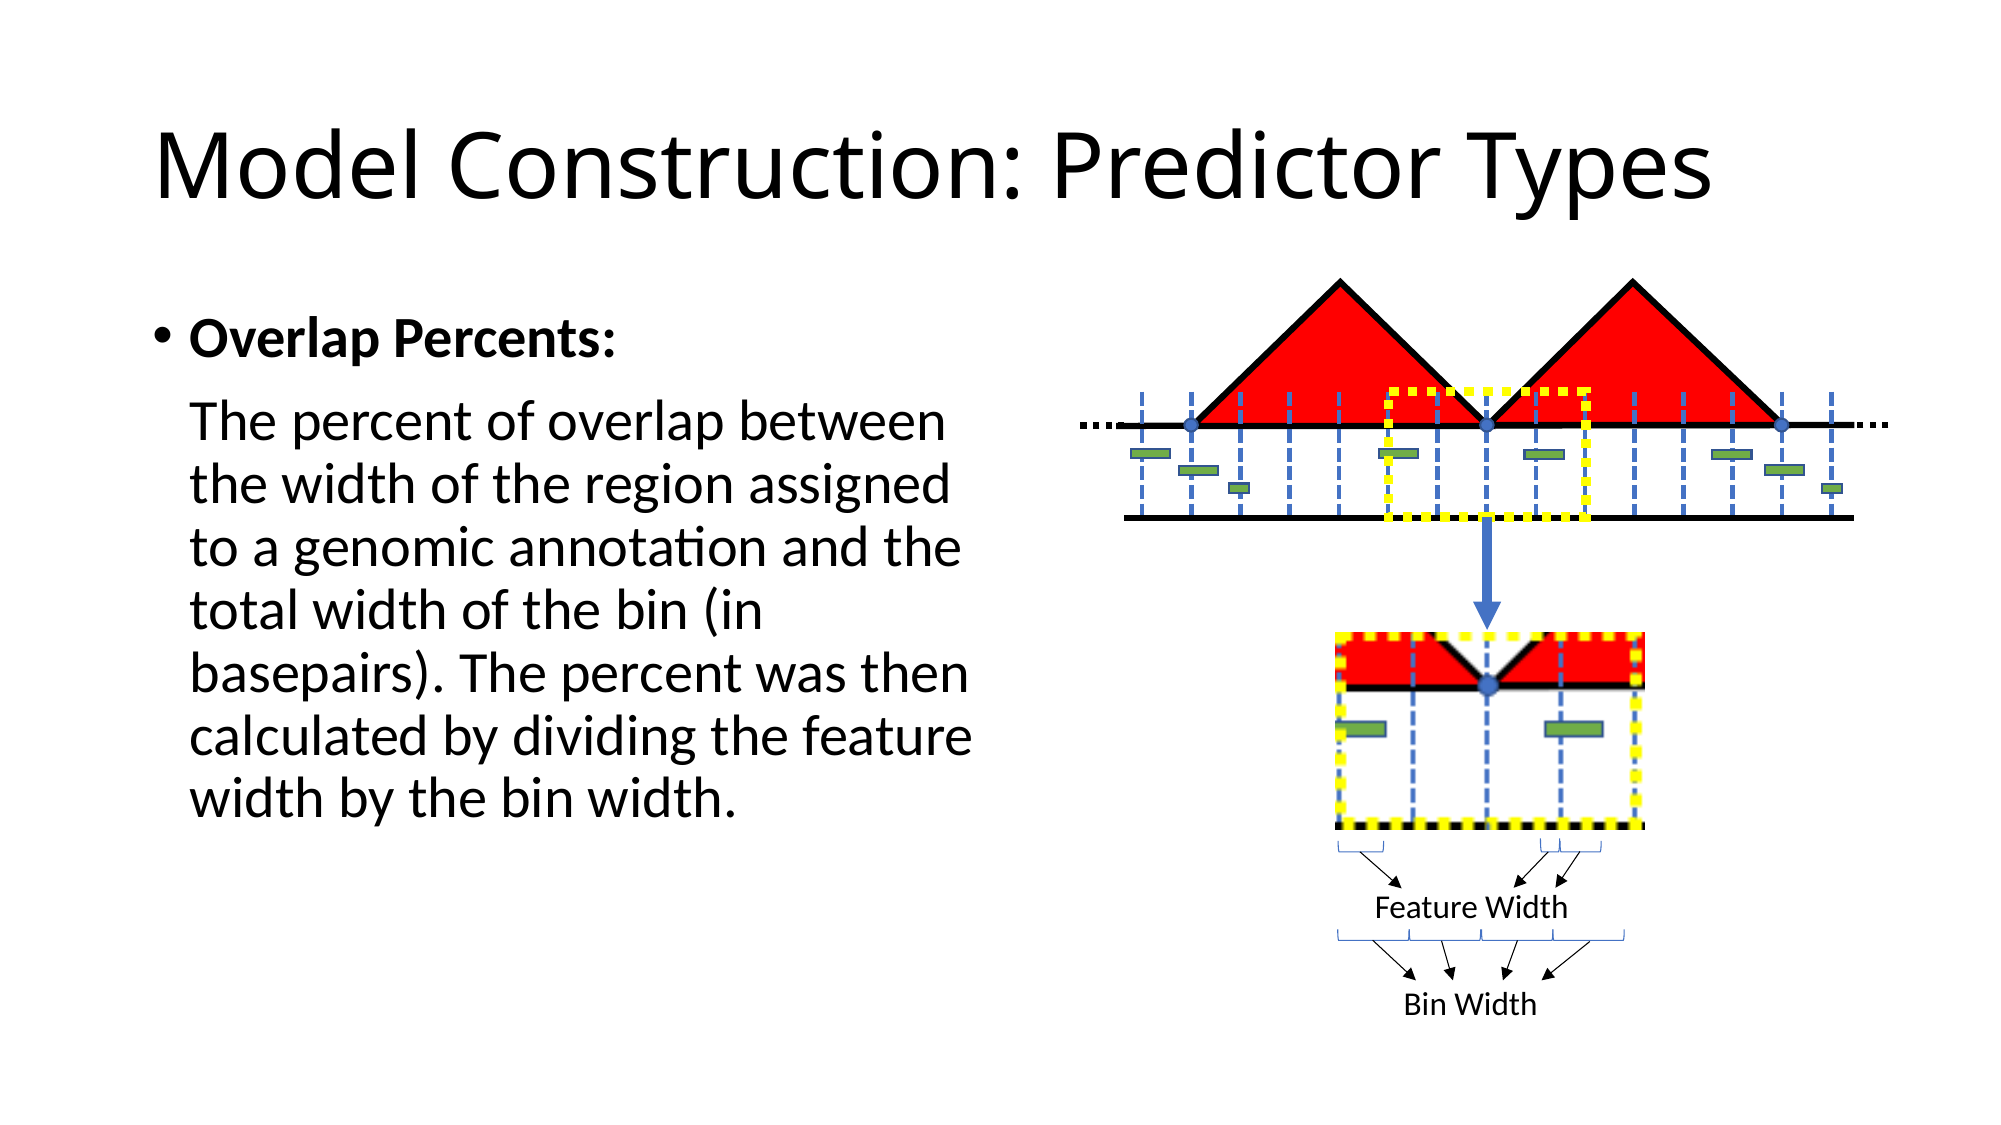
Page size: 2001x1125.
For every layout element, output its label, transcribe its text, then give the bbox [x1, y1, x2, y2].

title Model Construction: Predictor Types [137, 59, 1863, 278]
list Overlap Percents: The percent of overlap between the width of the region assigned to a genomic annotation and the total width of the bin (in basepairs). The percent was then calculated by dividing the feature width by the bin width. [137, 299, 1000, 1014]
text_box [1079, 282, 1889, 1031]
